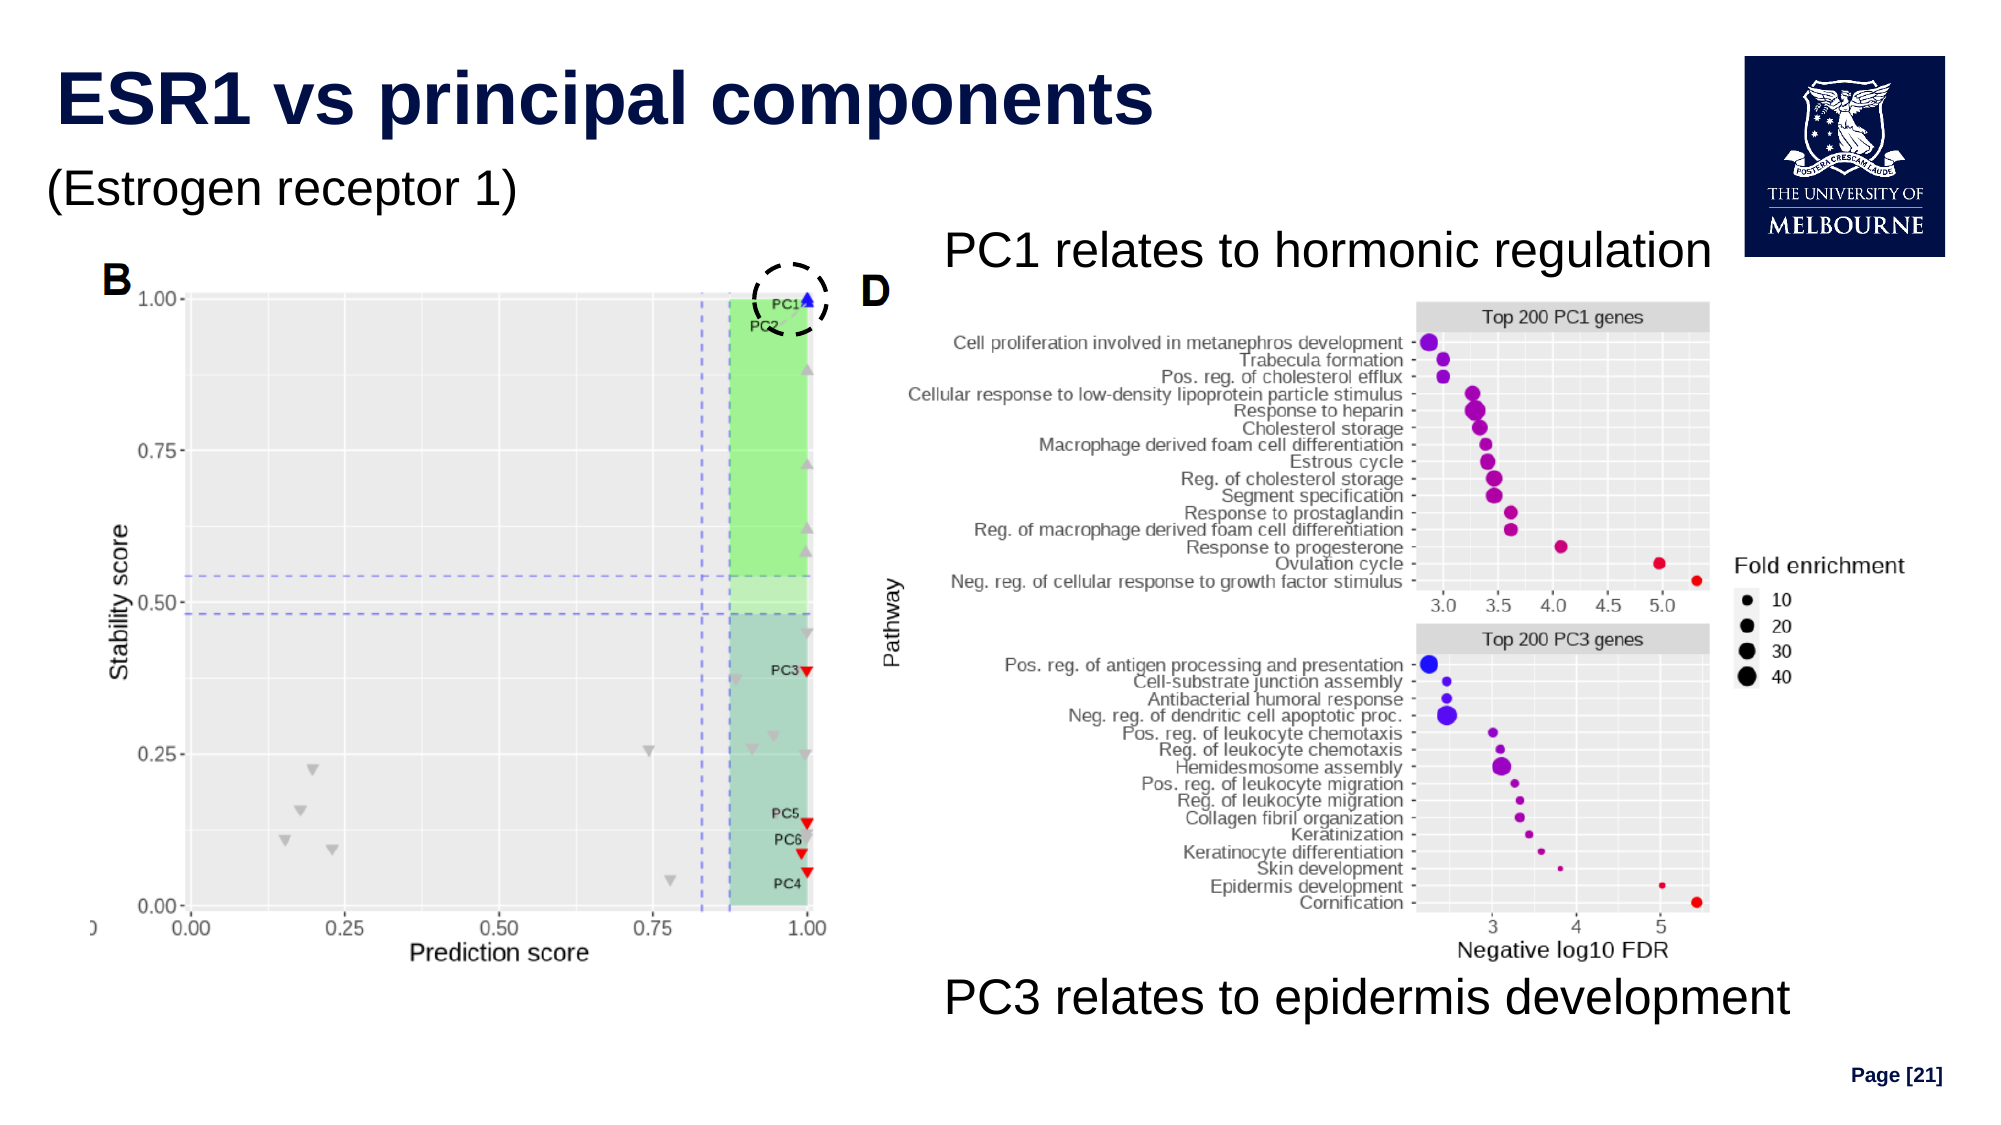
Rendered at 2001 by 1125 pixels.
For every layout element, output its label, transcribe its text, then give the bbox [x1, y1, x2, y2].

text_box PC1 relates to hormonic regulation [929, 210, 1756, 262]
picture [851, 263, 1927, 980]
picture [1744, 56, 1946, 257]
text_box (Estrogen receptor 1) [31, 147, 1032, 223]
title ESR1 vs principal components [56, 56, 1648, 144]
text_box PC3 relates to epidermis development [929, 988, 1927, 1033]
slide_number Page [21] [1684, 1055, 1944, 1092]
picture [90, 247, 833, 978]
